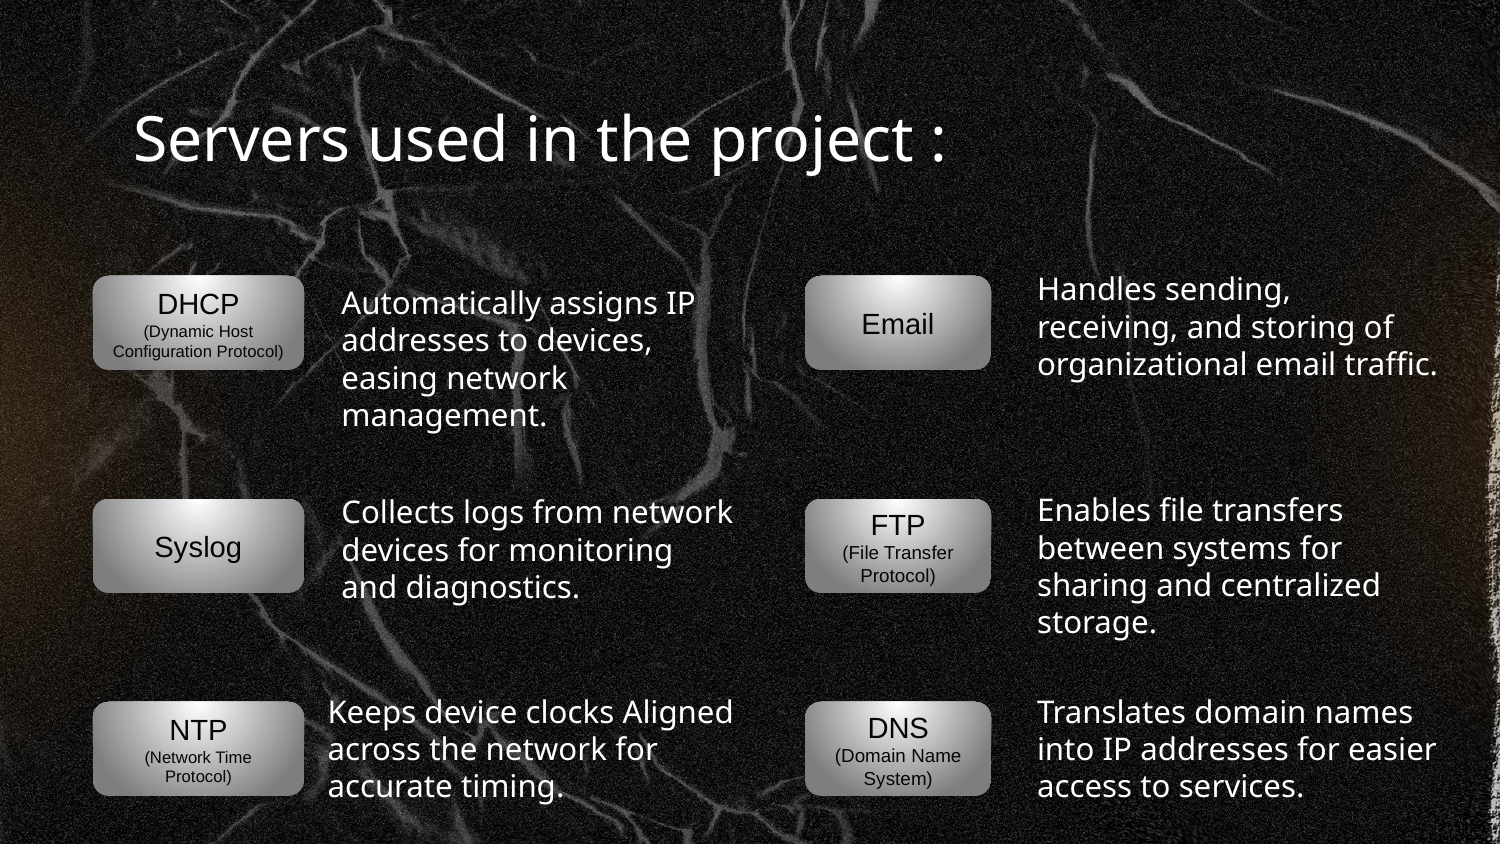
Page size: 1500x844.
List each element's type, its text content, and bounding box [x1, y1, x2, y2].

text_box FTP (File Transfer Protocol) [805, 499, 992, 593]
text_box Enables file transfers between systems for sharing and centralized storage. [1022, 483, 1452, 648]
text_box Translates domain names into IP addresses for easier access to services. [1022, 684, 1456, 812]
text_box Email [805, 275, 992, 370]
text_box Syslog [92, 499, 305, 593]
text_box Collects logs from network devices for monitoring and diagnostics. [326, 485, 750, 613]
text_box Automatically assigns IP addresses to devices, easing network management. [326, 275, 750, 441]
text_box DHCP (Dynamic Host Configuration Protocol) [92, 275, 305, 370]
title Servers used in the project : [118, 72, 1382, 167]
text_box NTP (Network Time Protocol) [92, 701, 305, 796]
text_box Handles sending, receiving, and storing of organizational email traffic. [1022, 262, 1456, 390]
text_box Keeps device clocks Aligned across the network for accurate timing. [312, 684, 750, 812]
text_box DNS (Domain Name System) [805, 701, 992, 796]
picture [0, 0, 1500, 844]
